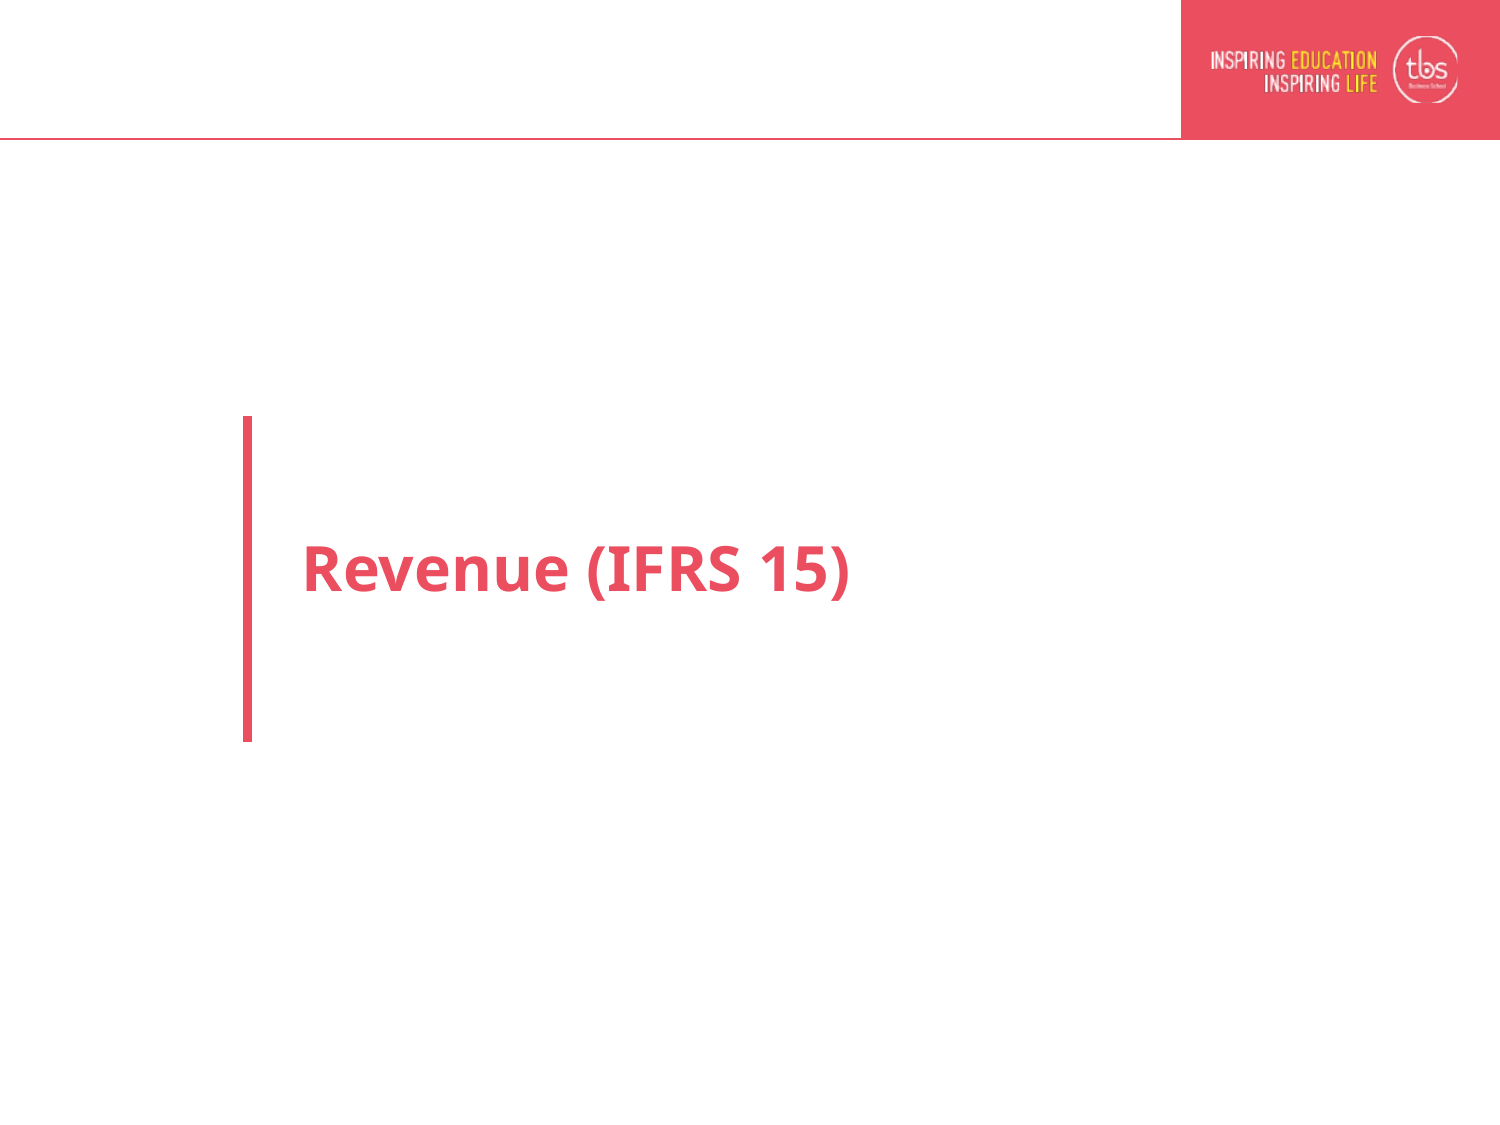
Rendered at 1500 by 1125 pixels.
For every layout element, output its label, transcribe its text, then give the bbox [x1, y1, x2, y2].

list Revenue (IFRS 15) [242, 533, 1500, 622]
